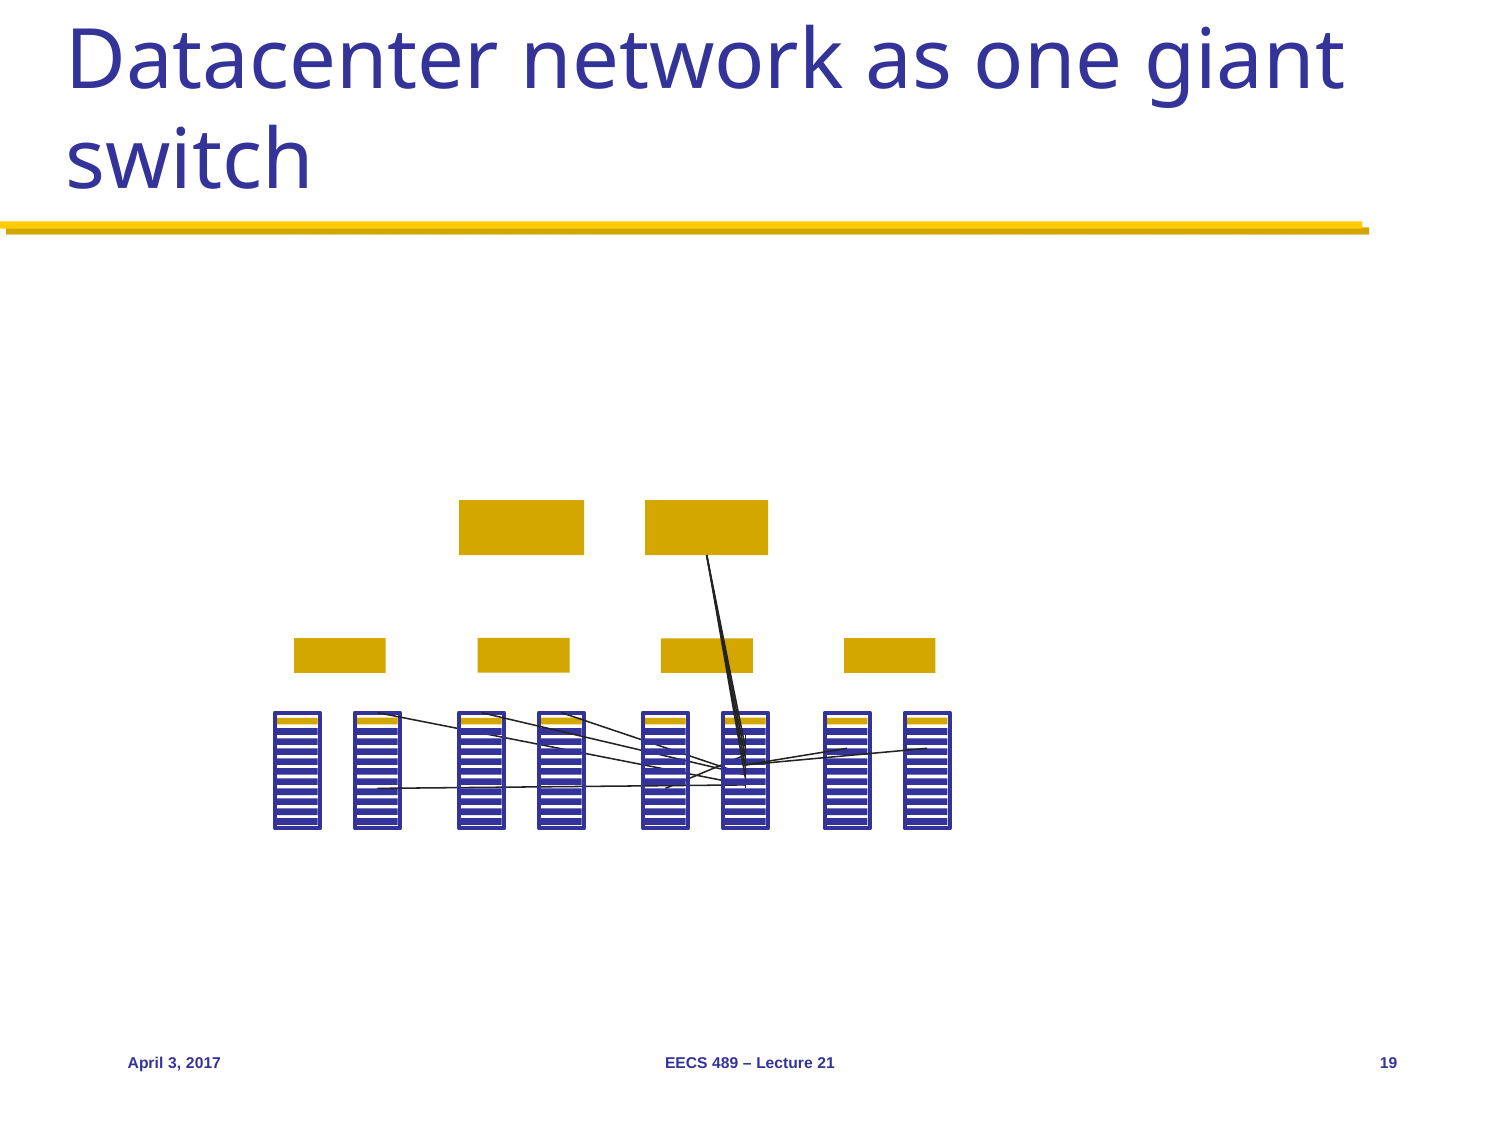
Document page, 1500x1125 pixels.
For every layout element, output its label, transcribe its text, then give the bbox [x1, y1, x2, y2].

footer EECS 489 – Lecture 21 [512, 1024, 988, 1101]
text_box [274, 499, 951, 829]
slide_number 19 [1312, 1024, 1413, 1101]
title Datacenter network as one giant switch [49, 24, 1451, 213]
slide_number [112, 1024, 426, 1101]
